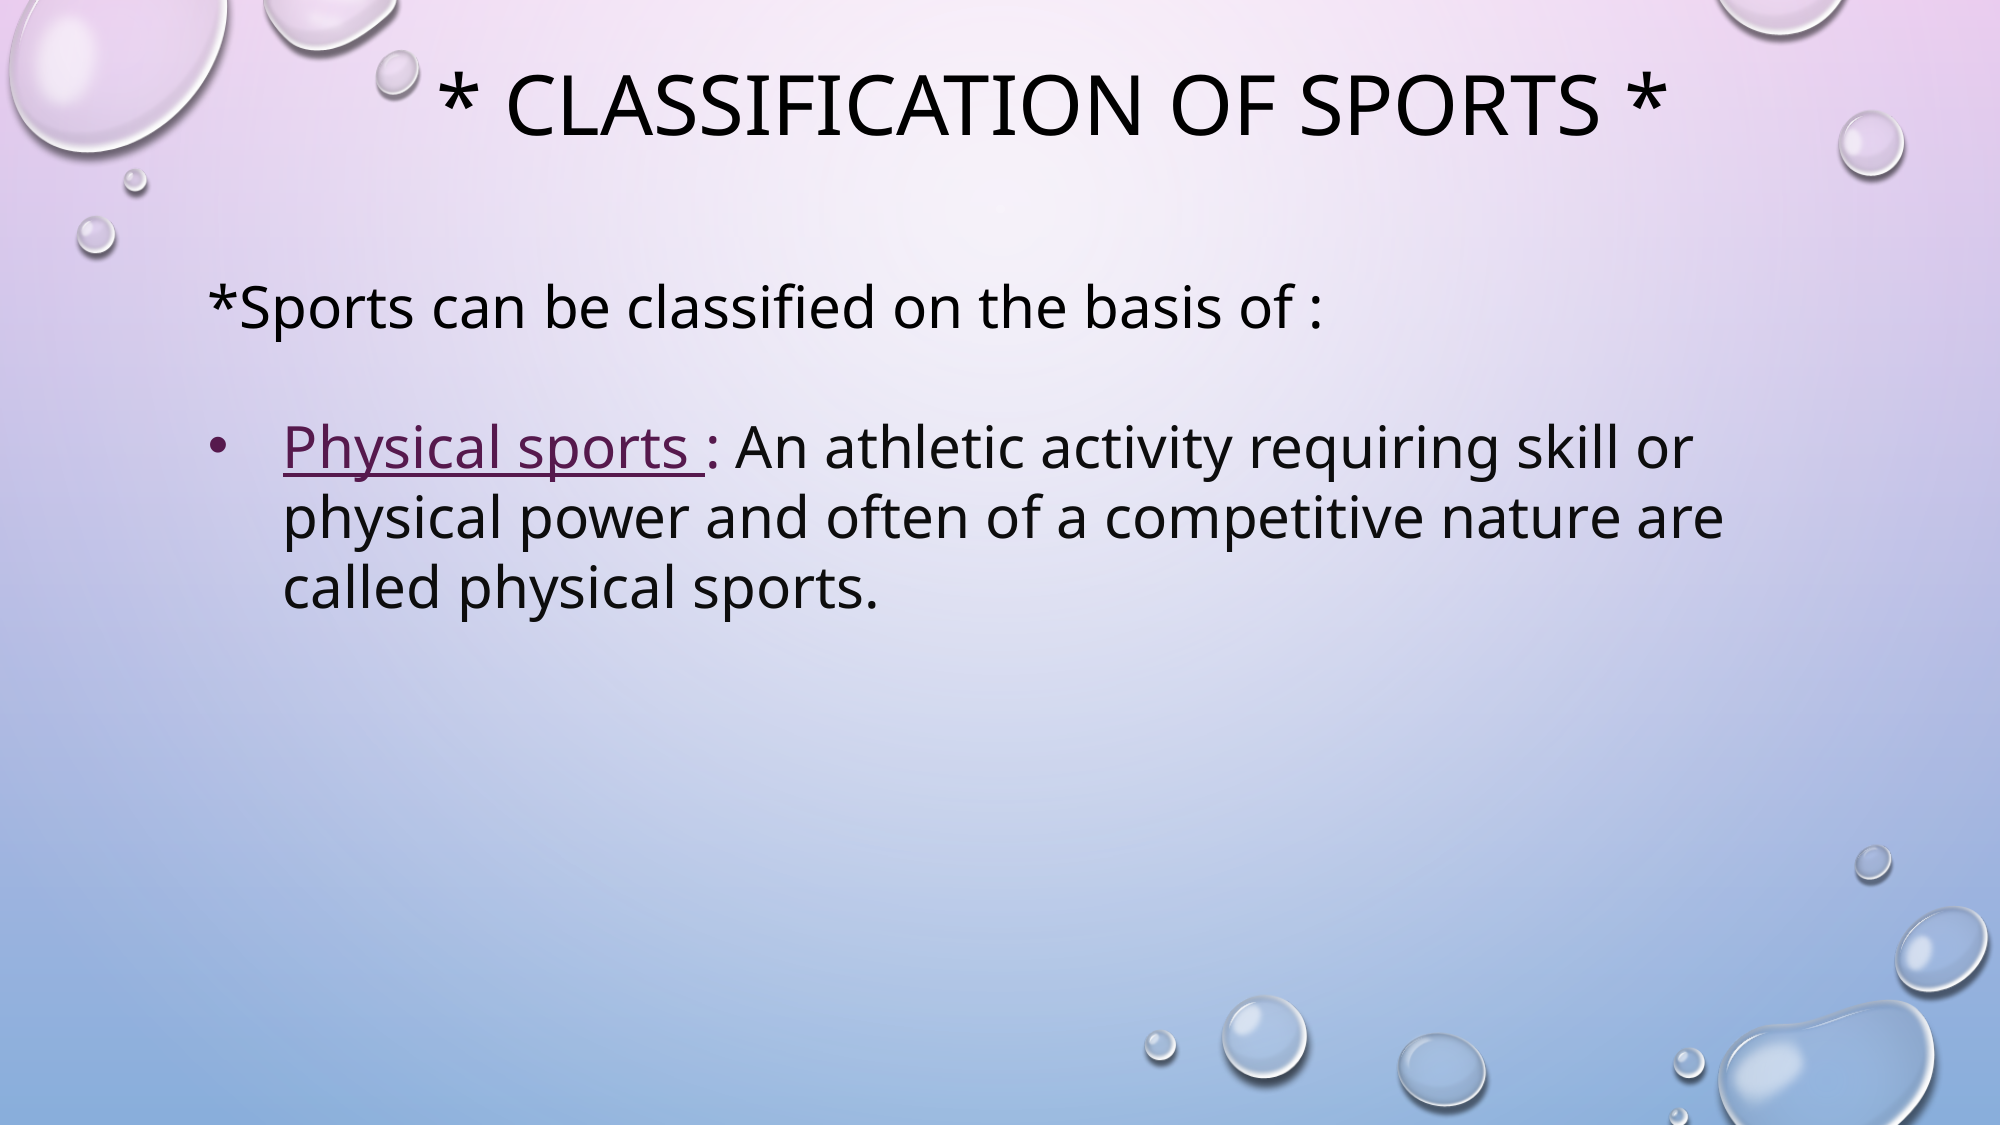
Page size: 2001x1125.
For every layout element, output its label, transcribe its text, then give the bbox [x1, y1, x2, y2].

text_box * CLASSIFICATION OF SPORTS * [421, 45, 1855, 160]
text_box *Sports can be classified on the basis of : Physical sports : An athletic activity requiring skill or physical power and often of a competitive nature are called physical sports. [193, 262, 1813, 837]
picture [0, 0, 2000, 1125]
